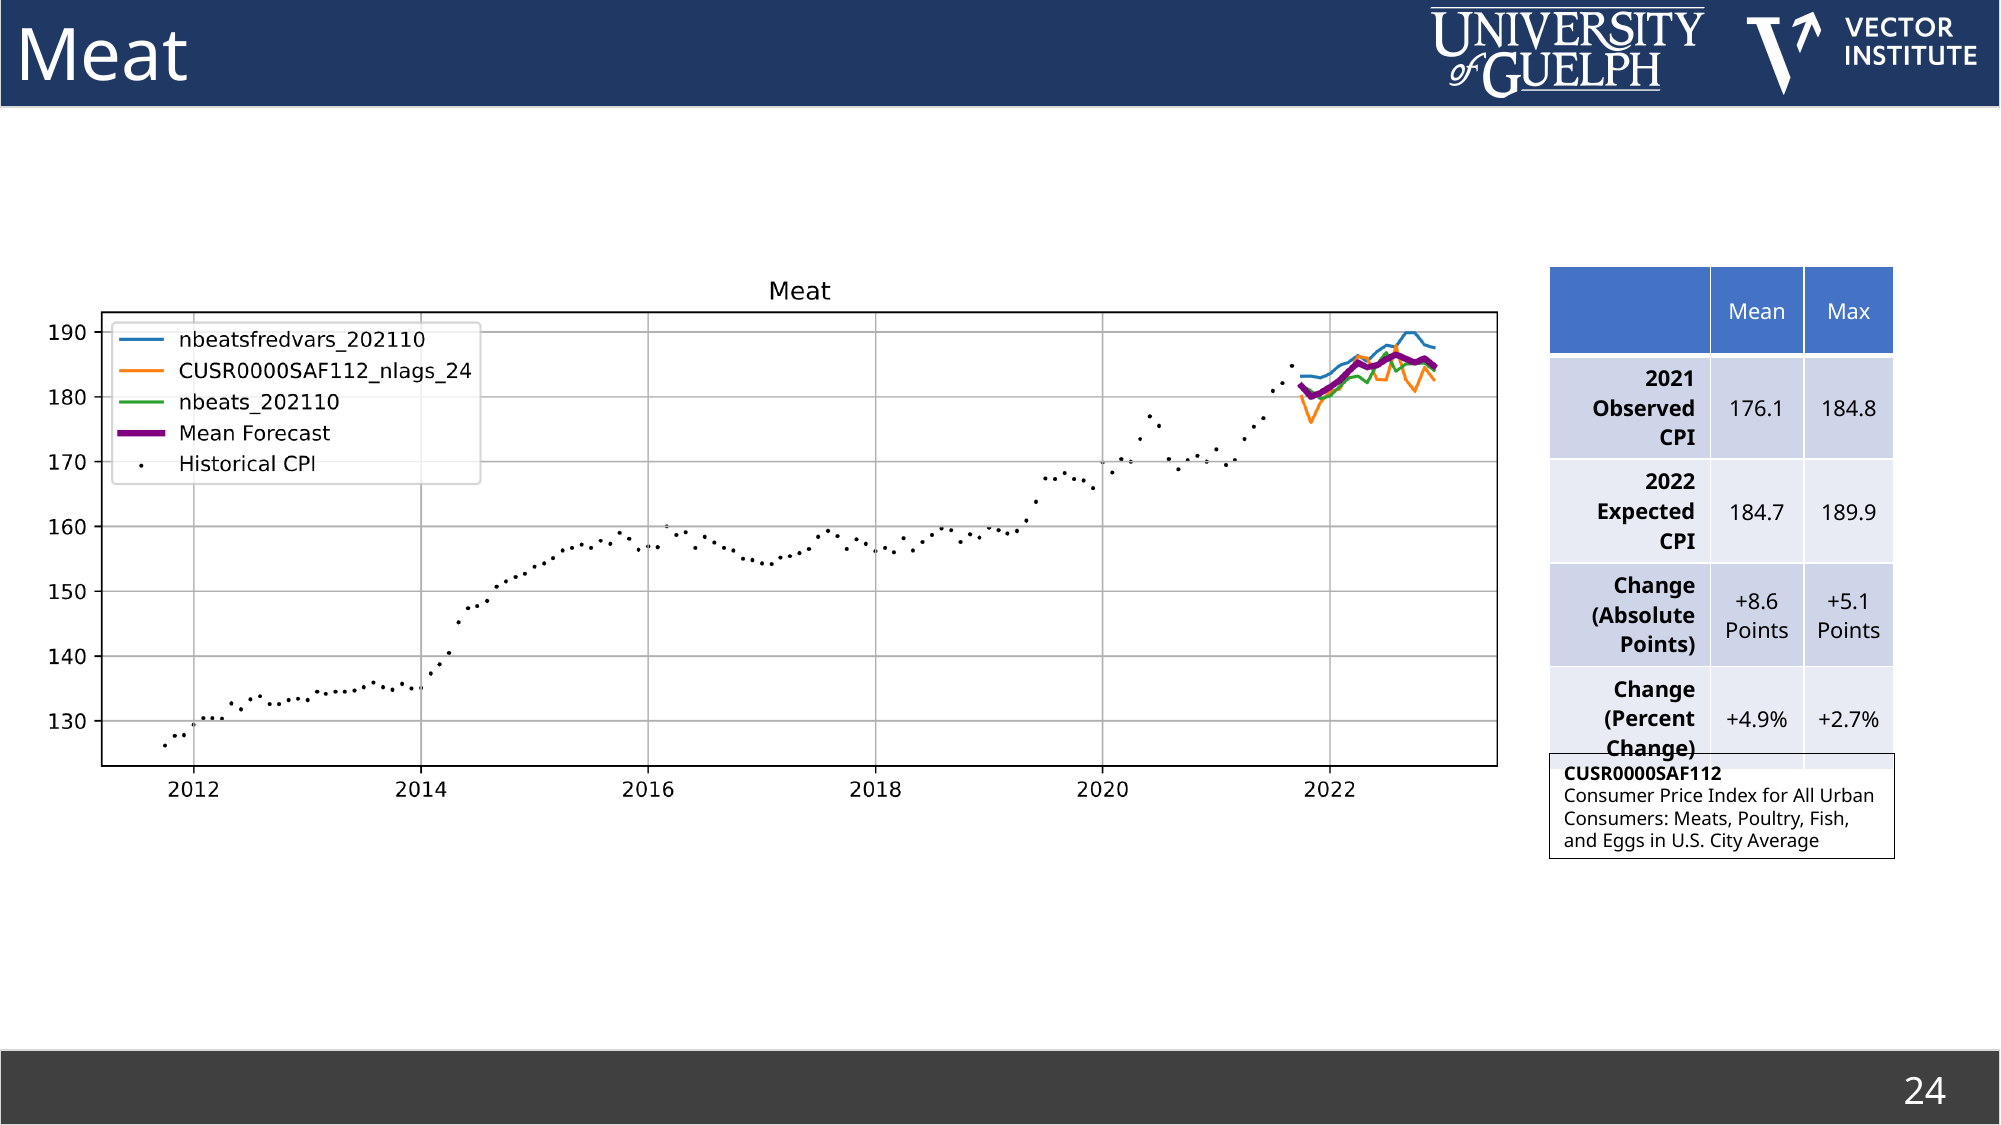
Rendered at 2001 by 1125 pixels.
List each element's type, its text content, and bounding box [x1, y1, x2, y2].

table_cell 2022 Expected CPI [1550, 460, 1710, 562]
table_cell 176.1 [1711, 358, 1803, 458]
table_cell +2.7% [1805, 667, 1893, 753]
table_cell Change (Absolute Points) [1550, 564, 1710, 666]
table_cell 189.9 [1805, 460, 1893, 562]
slide_number 24 [1511, 1059, 1962, 1120]
picture [32, 265, 1512, 816]
table_cell +4.9% [1711, 667, 1803, 753]
title Meat [0, 0, 2000, 103]
table_cell +8.6 Points [1711, 564, 1803, 666]
text_box CUSR0000SAF112 Consumer Price Index for All Urban Consumers: Meats, Poultry, Fish, and Eggs in U.S. City Average [1549, 753, 1895, 859]
table_cell Change (Percent Change) [1550, 667, 1710, 753]
table_header Mean [1711, 267, 1803, 353]
table_header Max [1805, 267, 1893, 353]
table_header [1550, 267, 1710, 353]
table_cell 184.7 [1711, 460, 1803, 562]
table_cell 2021 Observed CPI [1550, 358, 1710, 458]
table_cell +5.1 Points [1805, 564, 1893, 666]
table_cell 184.8 [1805, 358, 1893, 458]
